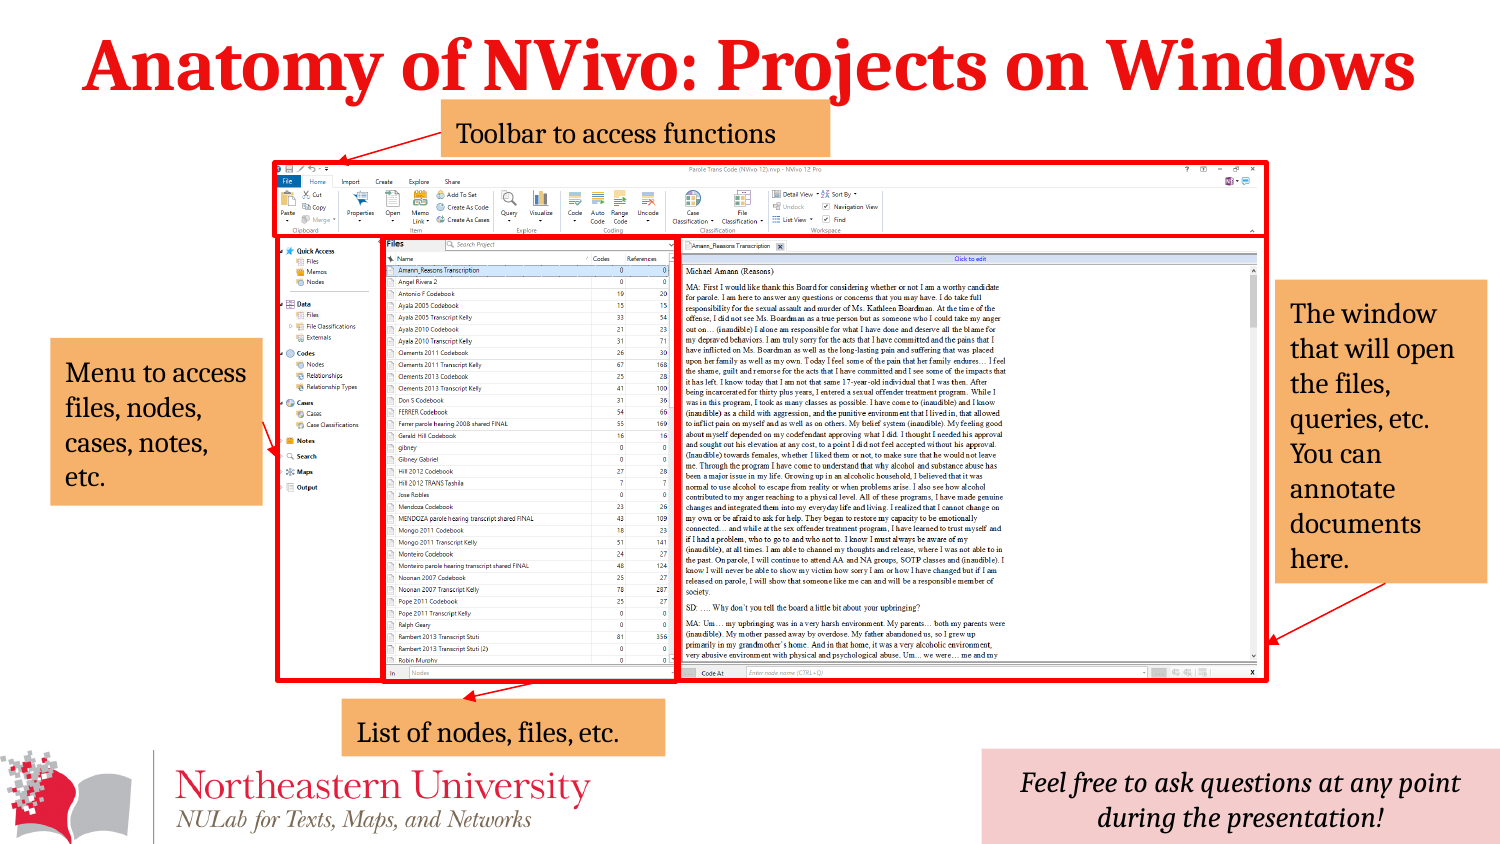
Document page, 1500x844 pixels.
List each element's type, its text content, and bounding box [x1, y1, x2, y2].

text_box [1257, 162, 1267, 236]
text_box Menu to access files, nodes, cases, notes, etc. [50, 337, 263, 506]
picture [0, 750, 605, 844]
text_box [1260, 236, 1267, 584]
text_box [1260, 651, 1267, 681]
picture [272, 162, 1257, 681]
text_box List of nodes, files, etc. [341, 698, 666, 757]
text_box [335, 132, 442, 164]
title Anatomy of NVivo: Projects on Windows [32, 0, 1468, 94]
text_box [262, 421, 278, 459]
text_box Toolbar to access functions [440, 99, 831, 158]
text_box The window that will open the files, queries, etc. You can annotate documents here. [1275, 279, 1488, 584]
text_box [462, 680, 545, 700]
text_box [1265, 583, 1386, 646]
